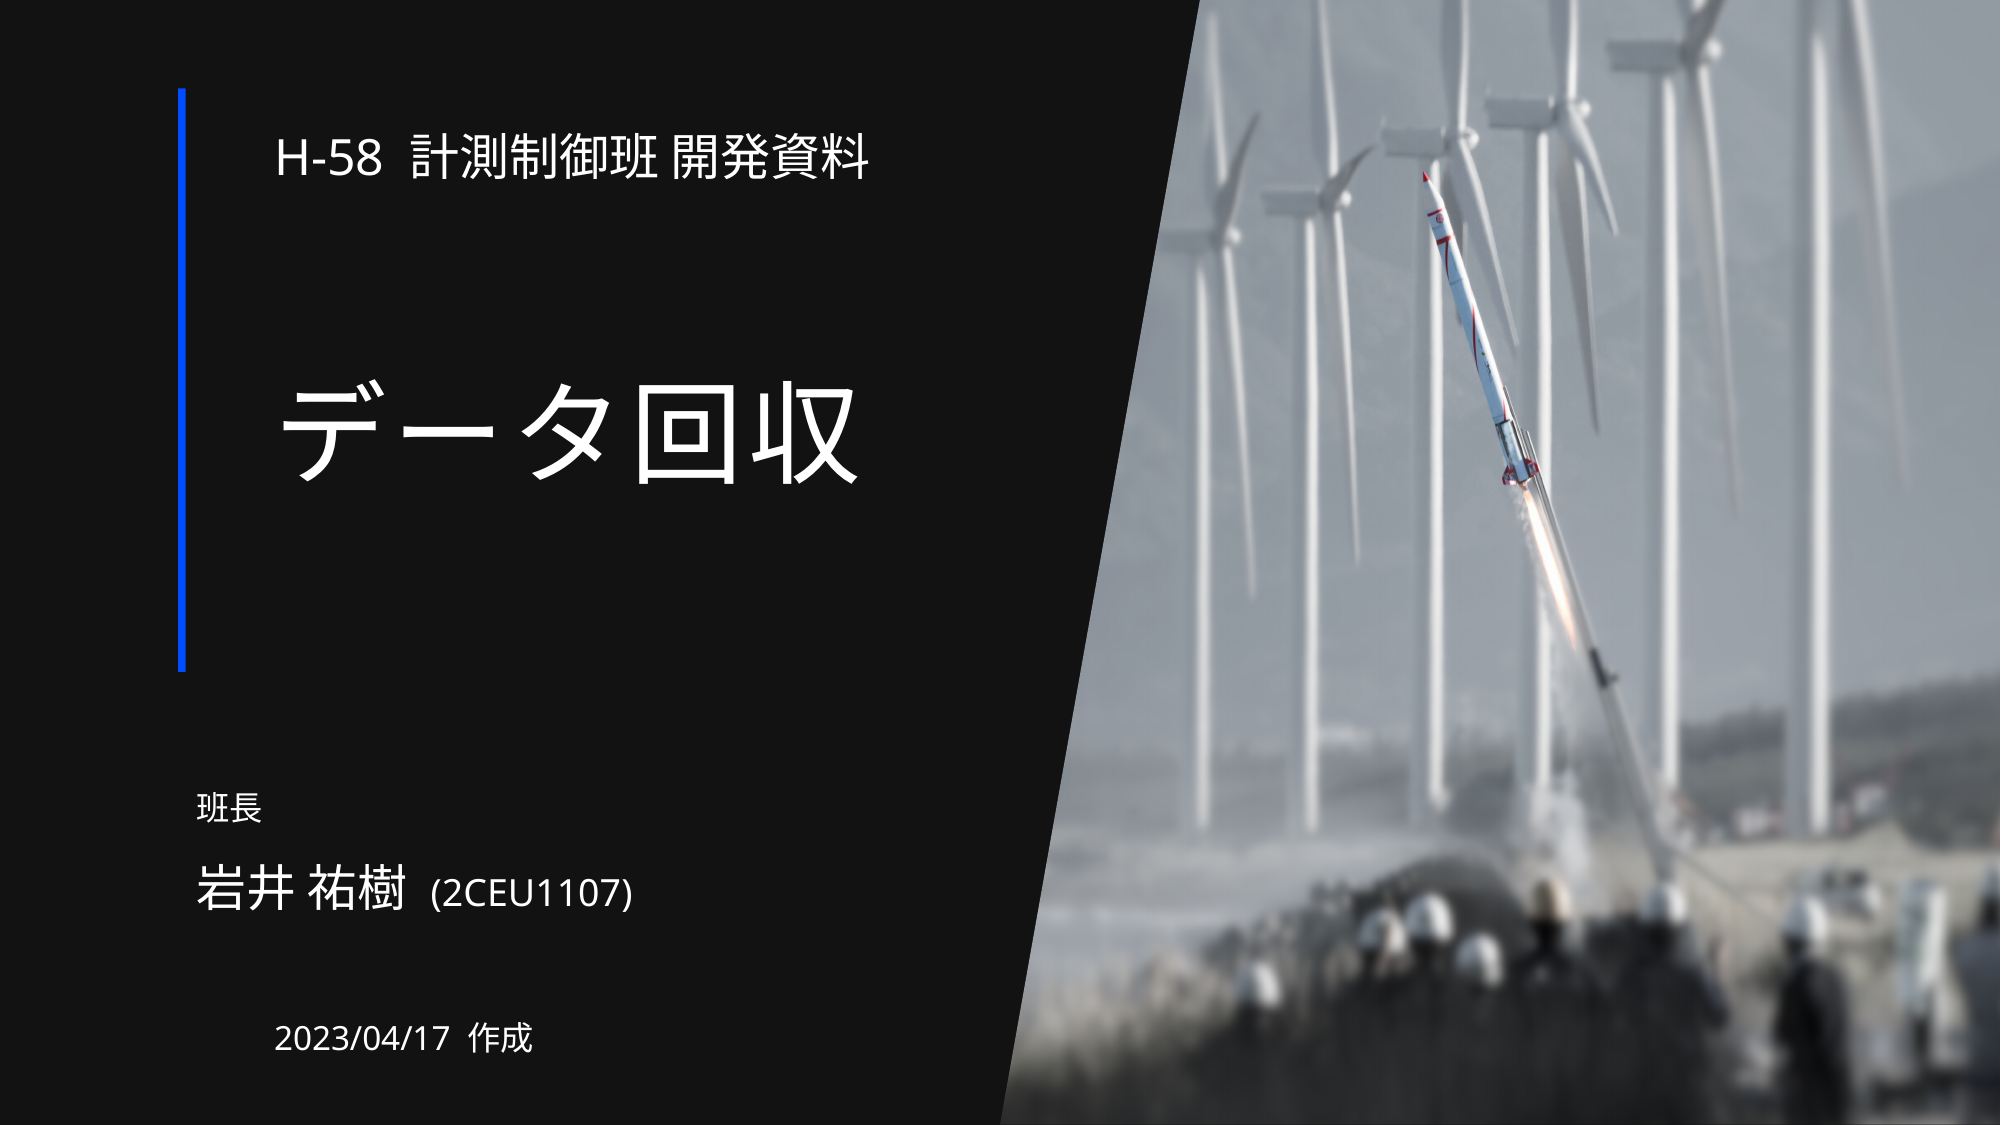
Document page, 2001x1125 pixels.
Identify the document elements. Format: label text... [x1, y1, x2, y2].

text_box [177, 87, 187, 673]
text_box H-58 計測制御班 開発資料 [259, 118, 1177, 194]
text_box データ回収 [259, 287, 1147, 505]
text_box 班長 岩井 祐樹 (2CEU1107) [181, 759, 648, 925]
text_box [998, 0, 2000, 1125]
text_box 2023/04/17 作成 [259, 1010, 733, 1065]
